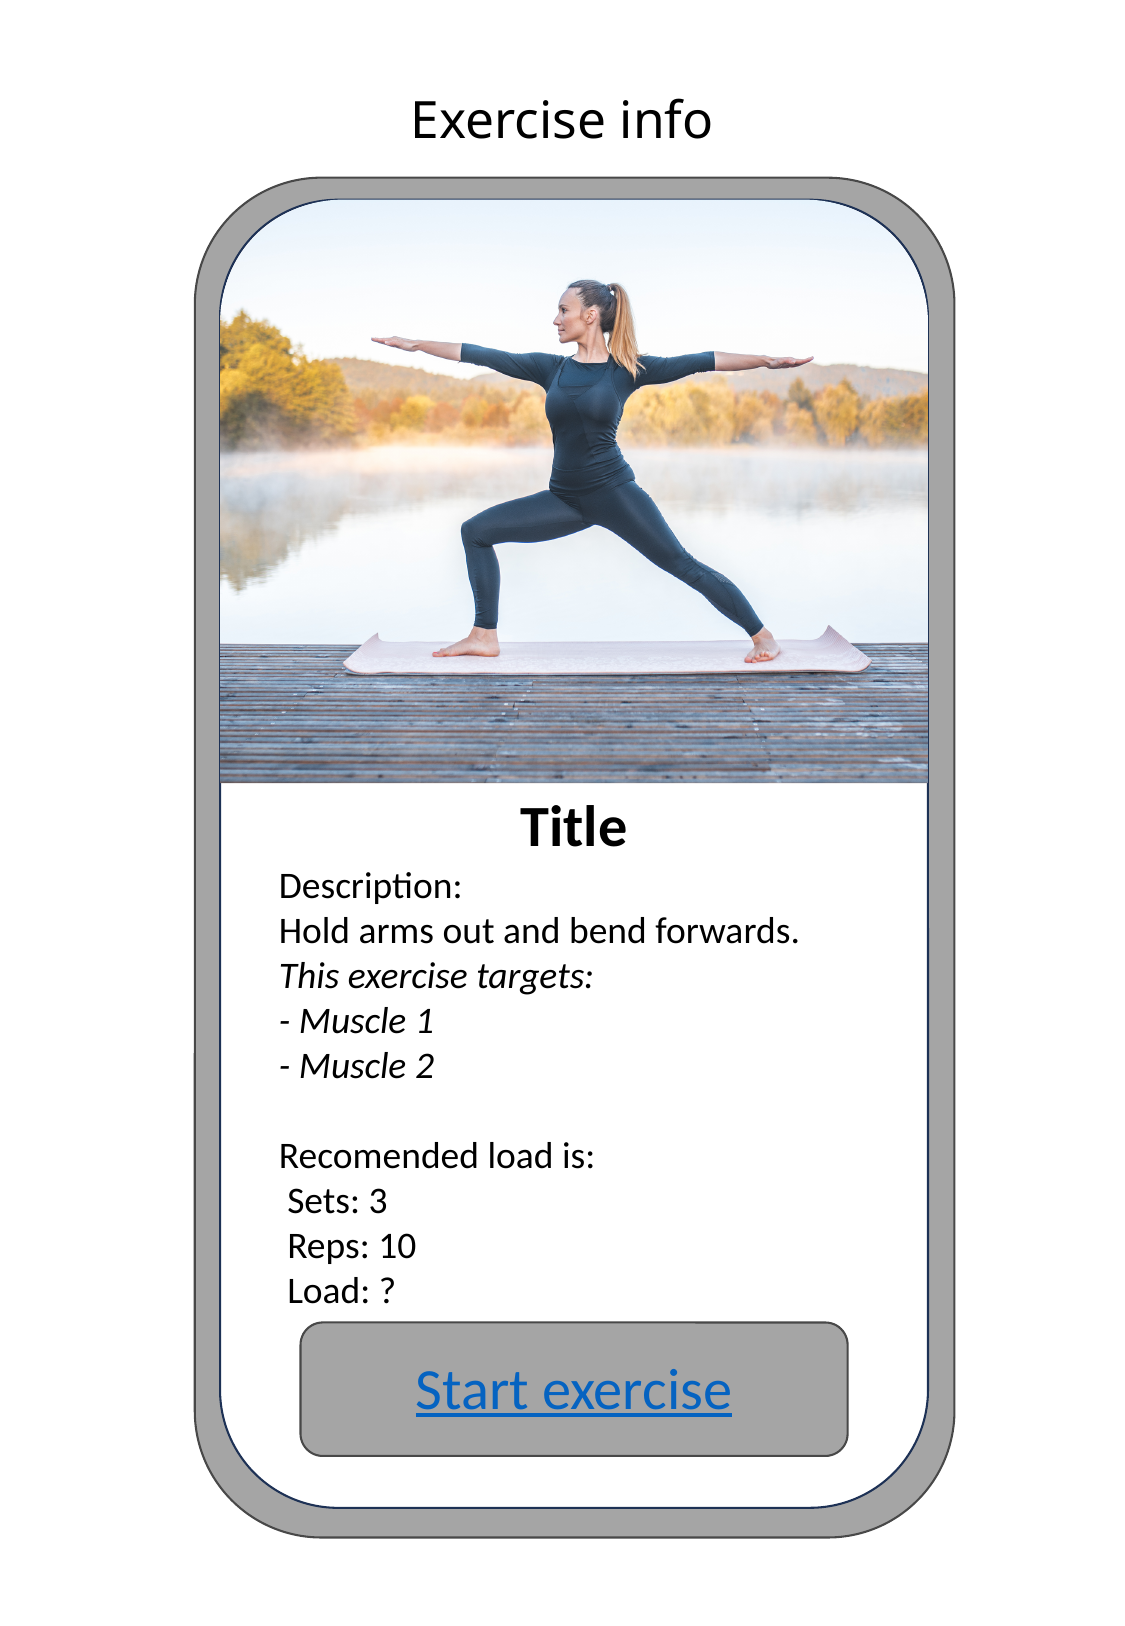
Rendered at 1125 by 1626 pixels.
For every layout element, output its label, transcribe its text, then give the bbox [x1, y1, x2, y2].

title Exercise info [77, 86, 1048, 158]
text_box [194, 177, 955, 1538]
picture [220, 199, 928, 784]
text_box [300, 1322, 848, 1456]
